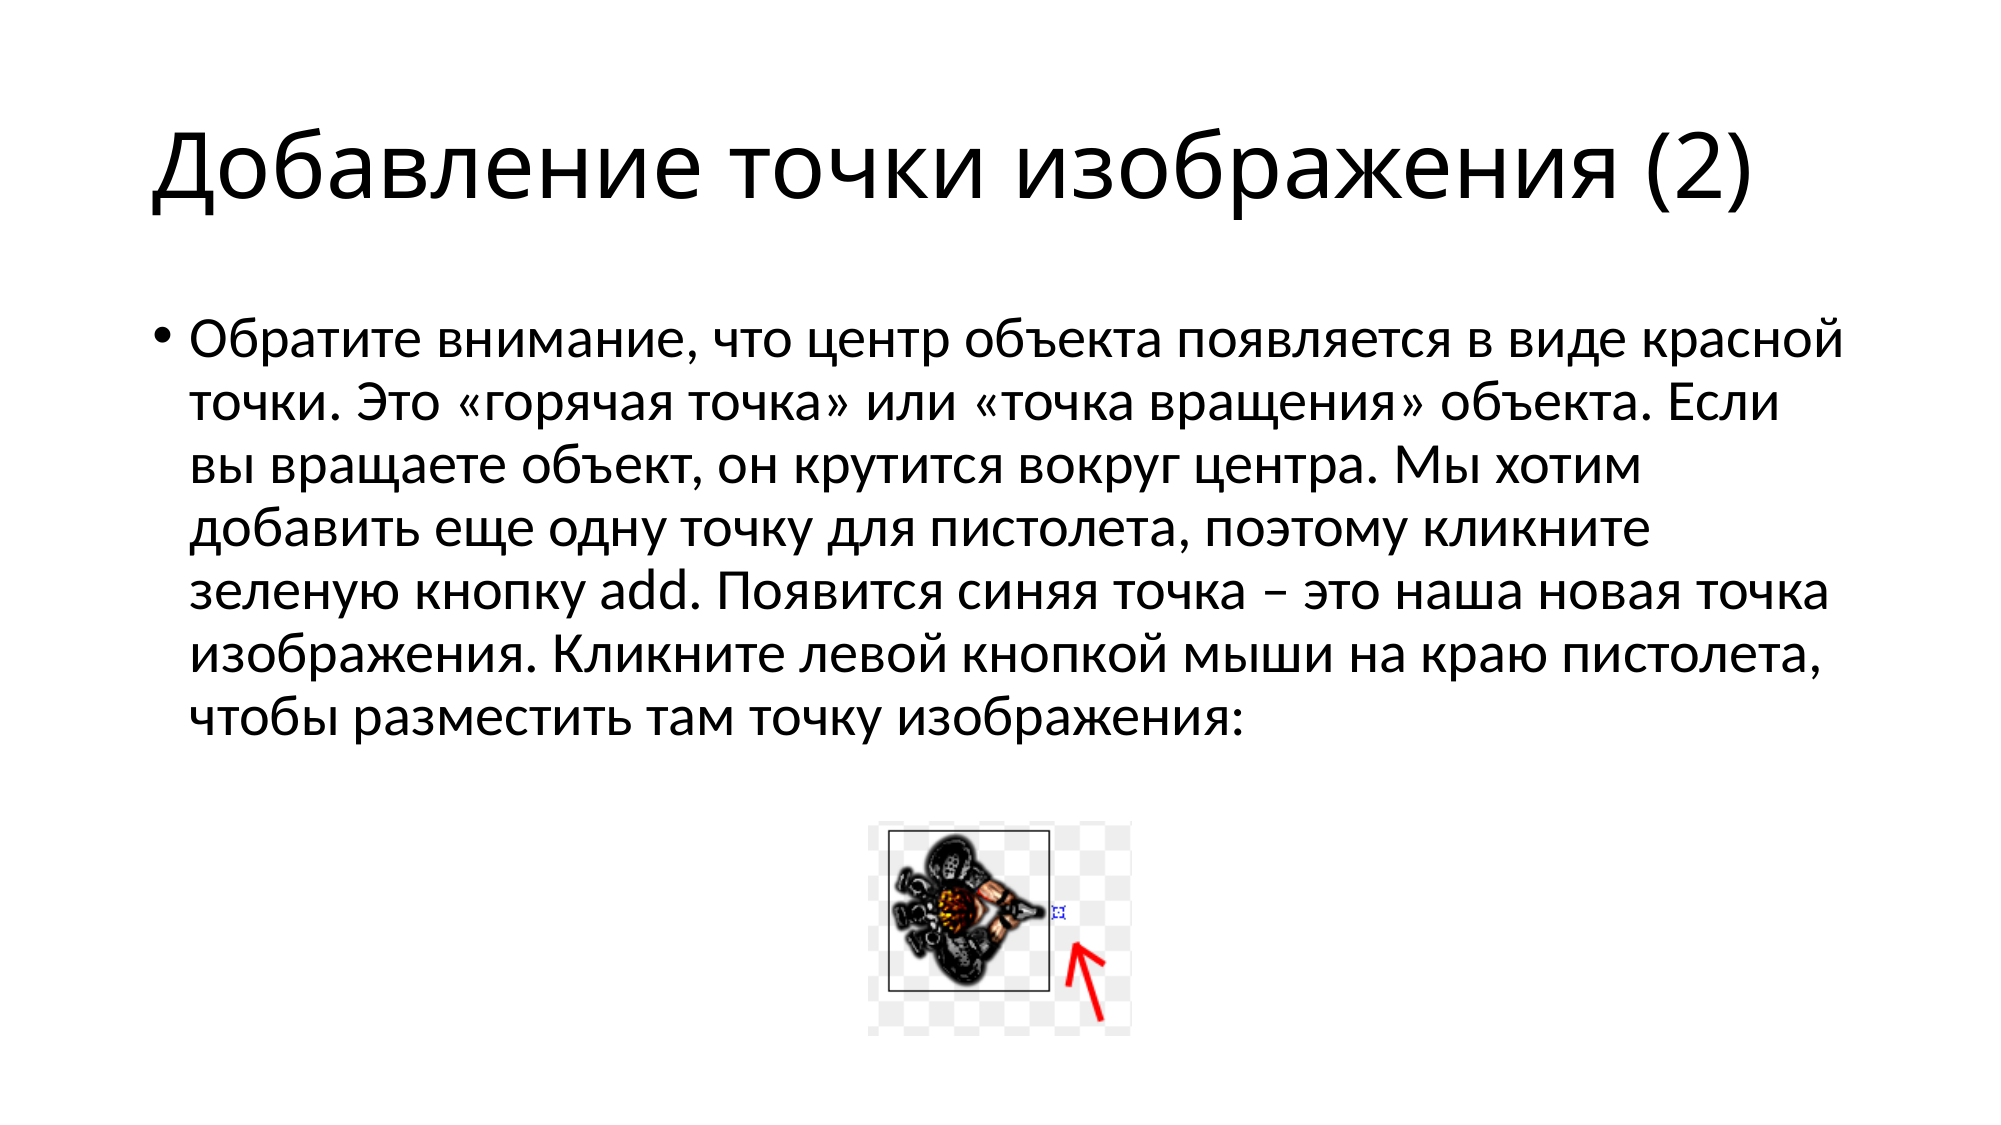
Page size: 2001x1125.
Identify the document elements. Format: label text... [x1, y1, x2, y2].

picture [868, 821, 1132, 1036]
list Обратите внимание, что центр объекта появляется в виде красной точки. Это «горячая точка» или «точка вращения» объекта. Если вы вращаете объект, он крутится вокруг центра. Мы хотим добавить еще одну точку для пистолета, поэтому кликните зеленую кнопку add. Появится синяя точка – это наша новая точка изображения. Кликните левой кнопкой мыши на краю пистолета, чтобы разместить там точку изображения: [137, 299, 1863, 1014]
title Добавление точки изображения (2) [137, 59, 1863, 278]
